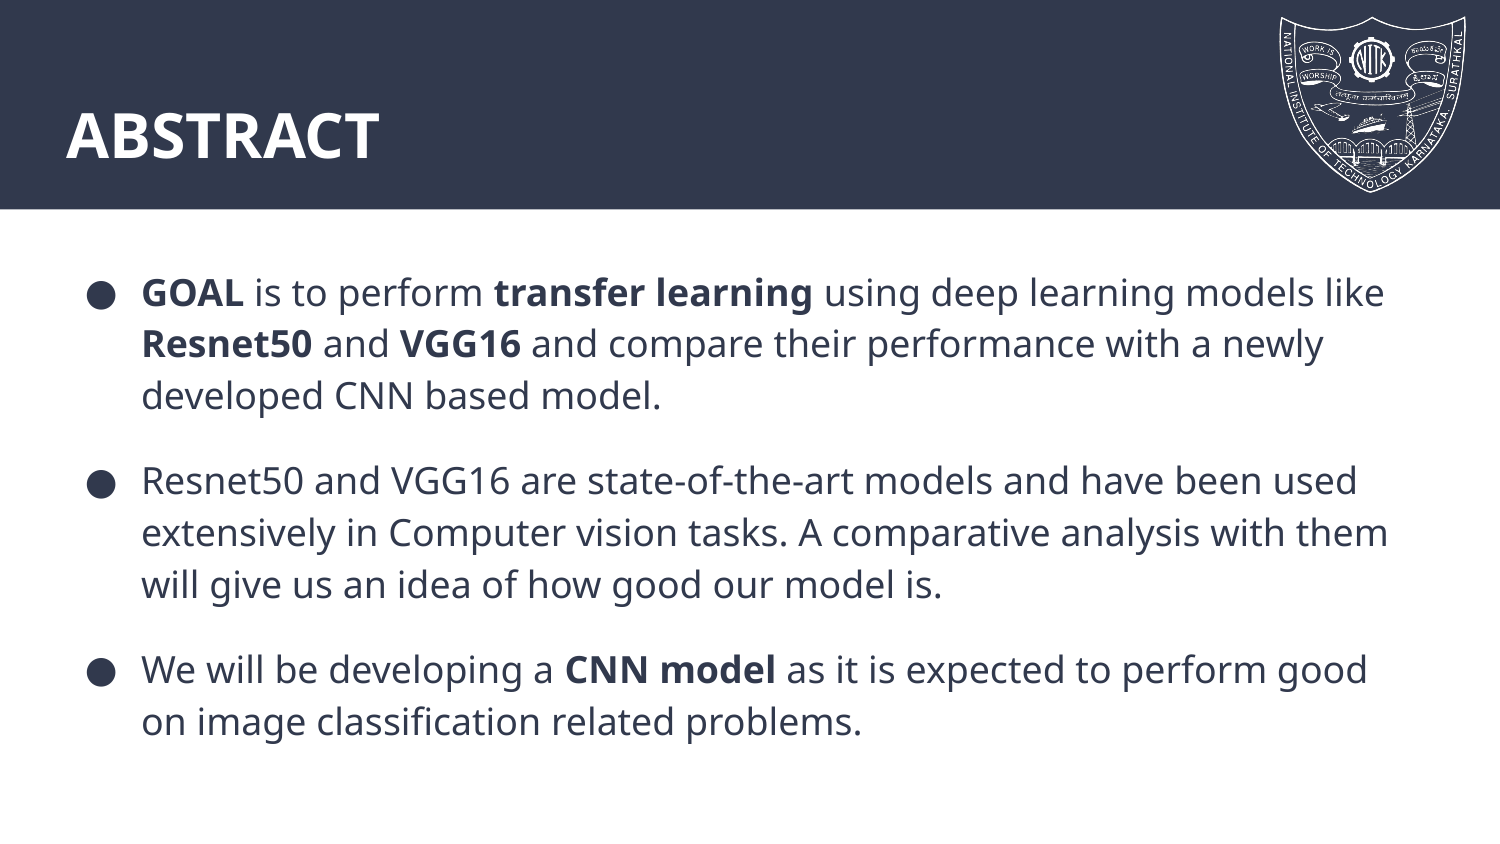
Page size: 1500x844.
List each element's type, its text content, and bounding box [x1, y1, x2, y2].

title ABSTRACT [51, 82, 1274, 185]
list GOAL is to perform transfer learning using deep learning models like Resnet50 and VGG16 and compare their performance with a newly developed CNN based model. Resnet50 and VGG16 are state-of-the-art models and have been used extensively in Computer vision tasks. A comparative analysis with them will give us an idea of how good our model is. We will be developing a CNN model as it is expected to perform good on image classification related problems. [51, 247, 1437, 752]
picture [1279, 16, 1466, 193]
